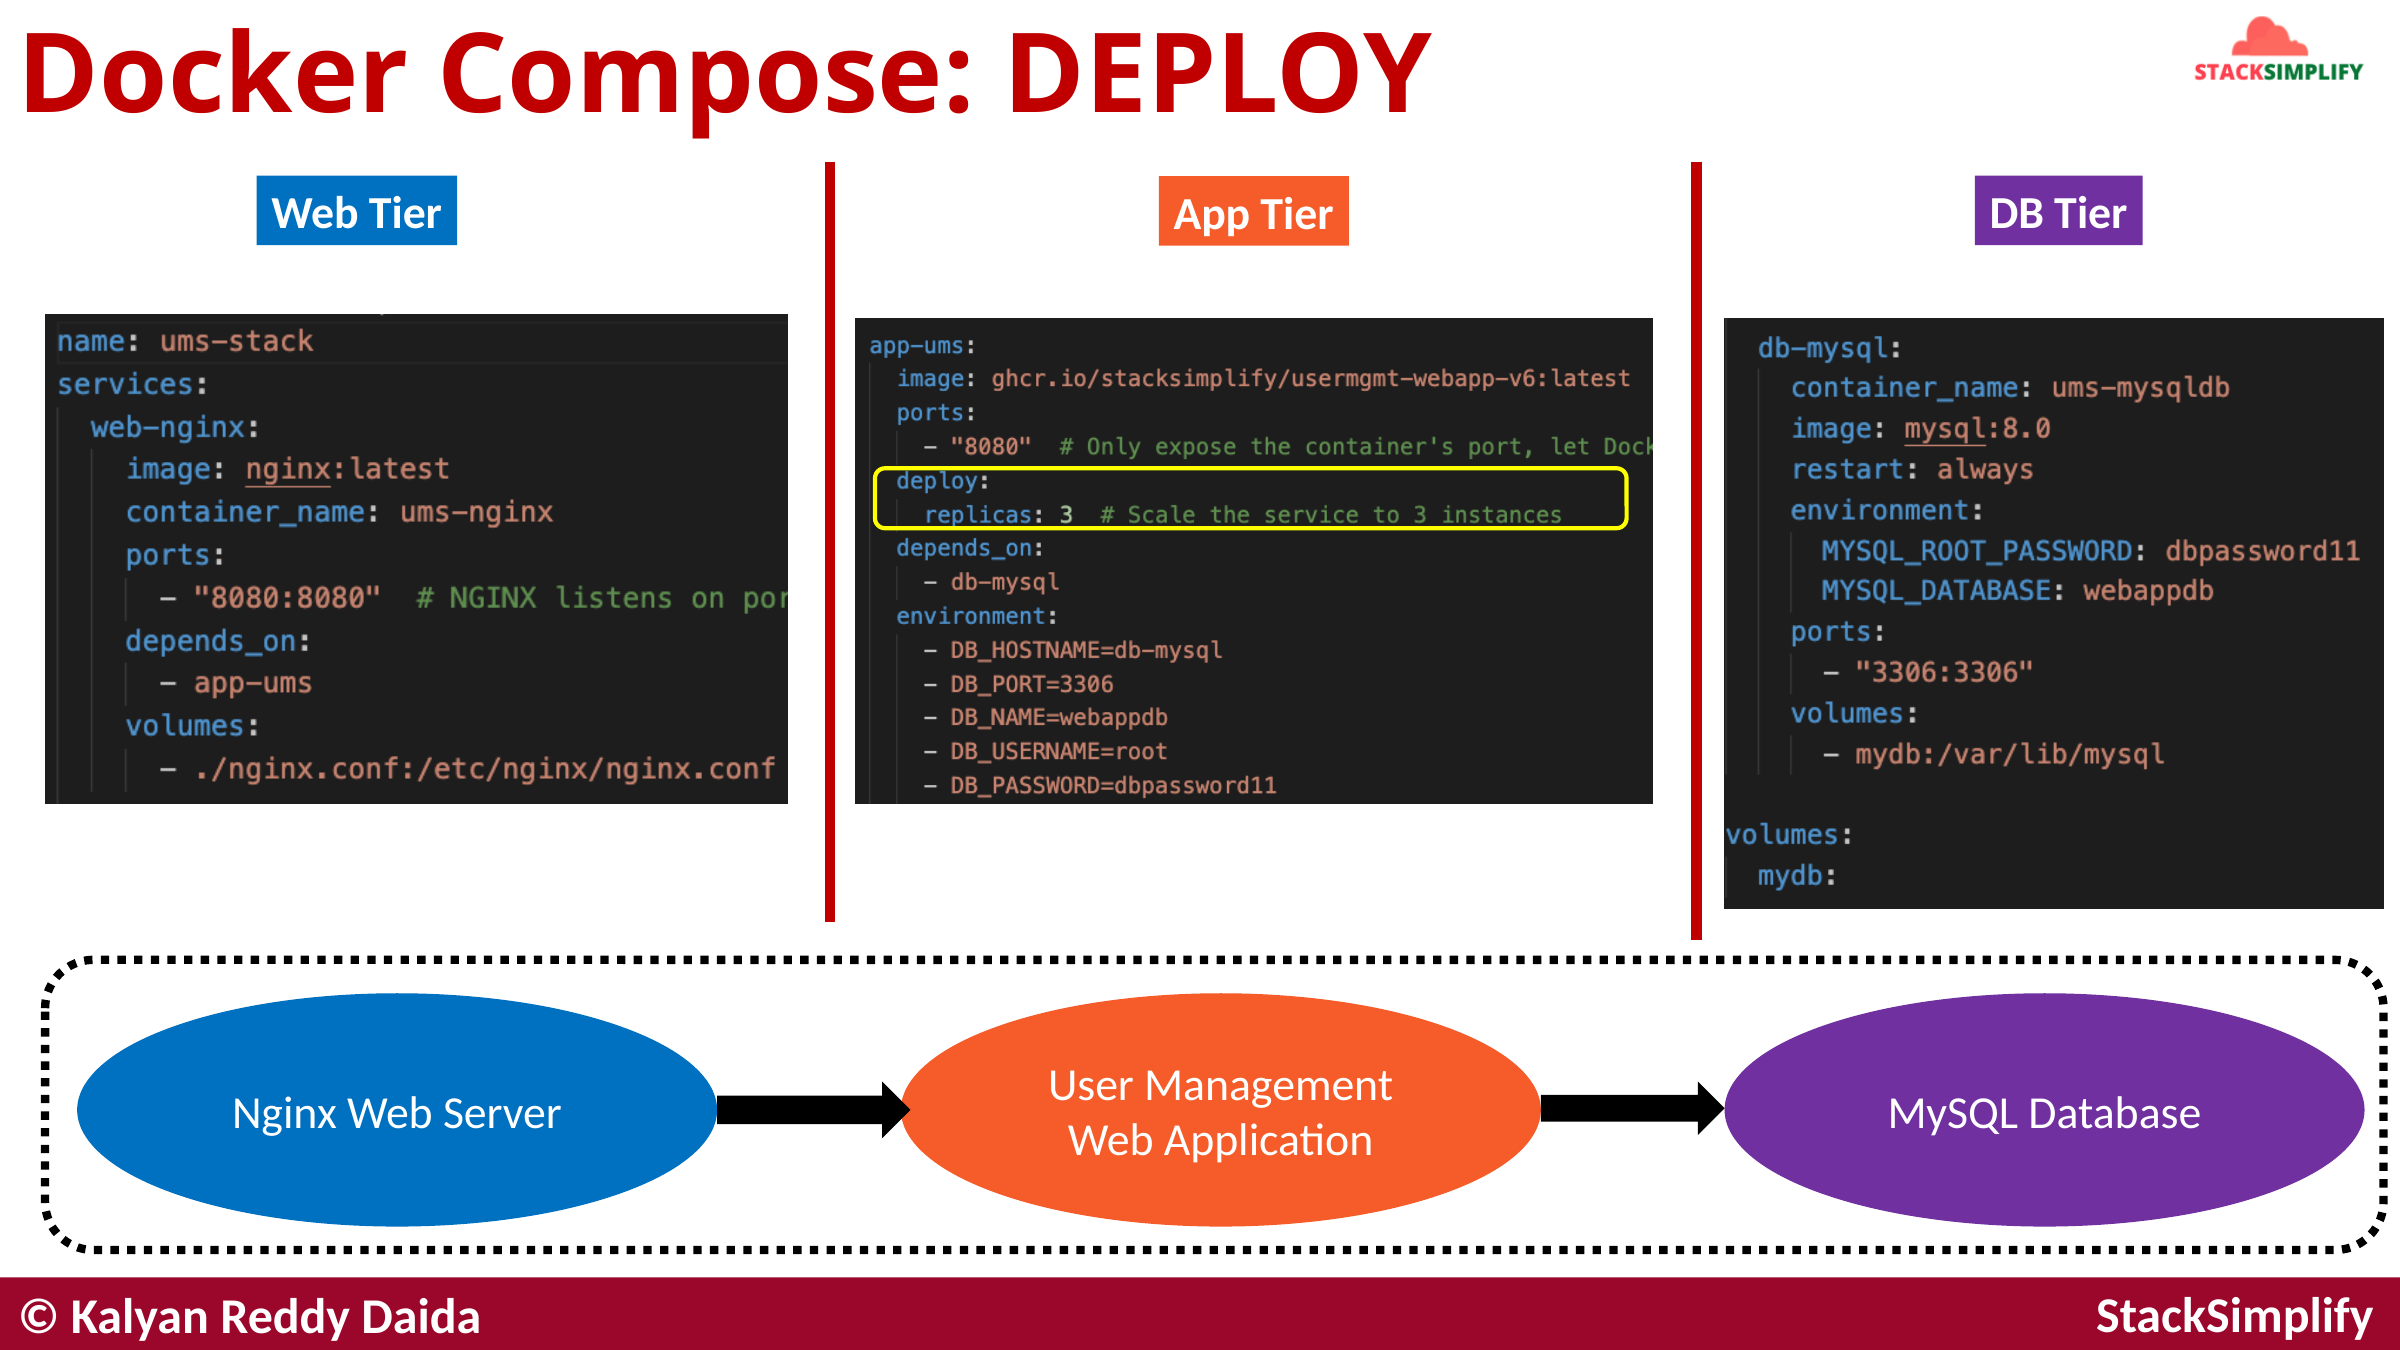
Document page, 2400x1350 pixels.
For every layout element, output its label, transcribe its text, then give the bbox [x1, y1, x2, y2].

picture [1724, 318, 2384, 909]
picture [855, 318, 1653, 804]
title Docker Compose: DEPLOY [0, 0, 2070, 175]
footer © Kalyan Reddy Daida [0, 1278, 511, 1350]
text_box DB Tier [1974, 175, 2143, 246]
picture [44, 314, 788, 804]
picture [2178, 10, 2375, 86]
text_box App Tier [1158, 176, 1349, 246]
text_box [42, 957, 2386, 1253]
text_box Web Tier [256, 175, 458, 246]
